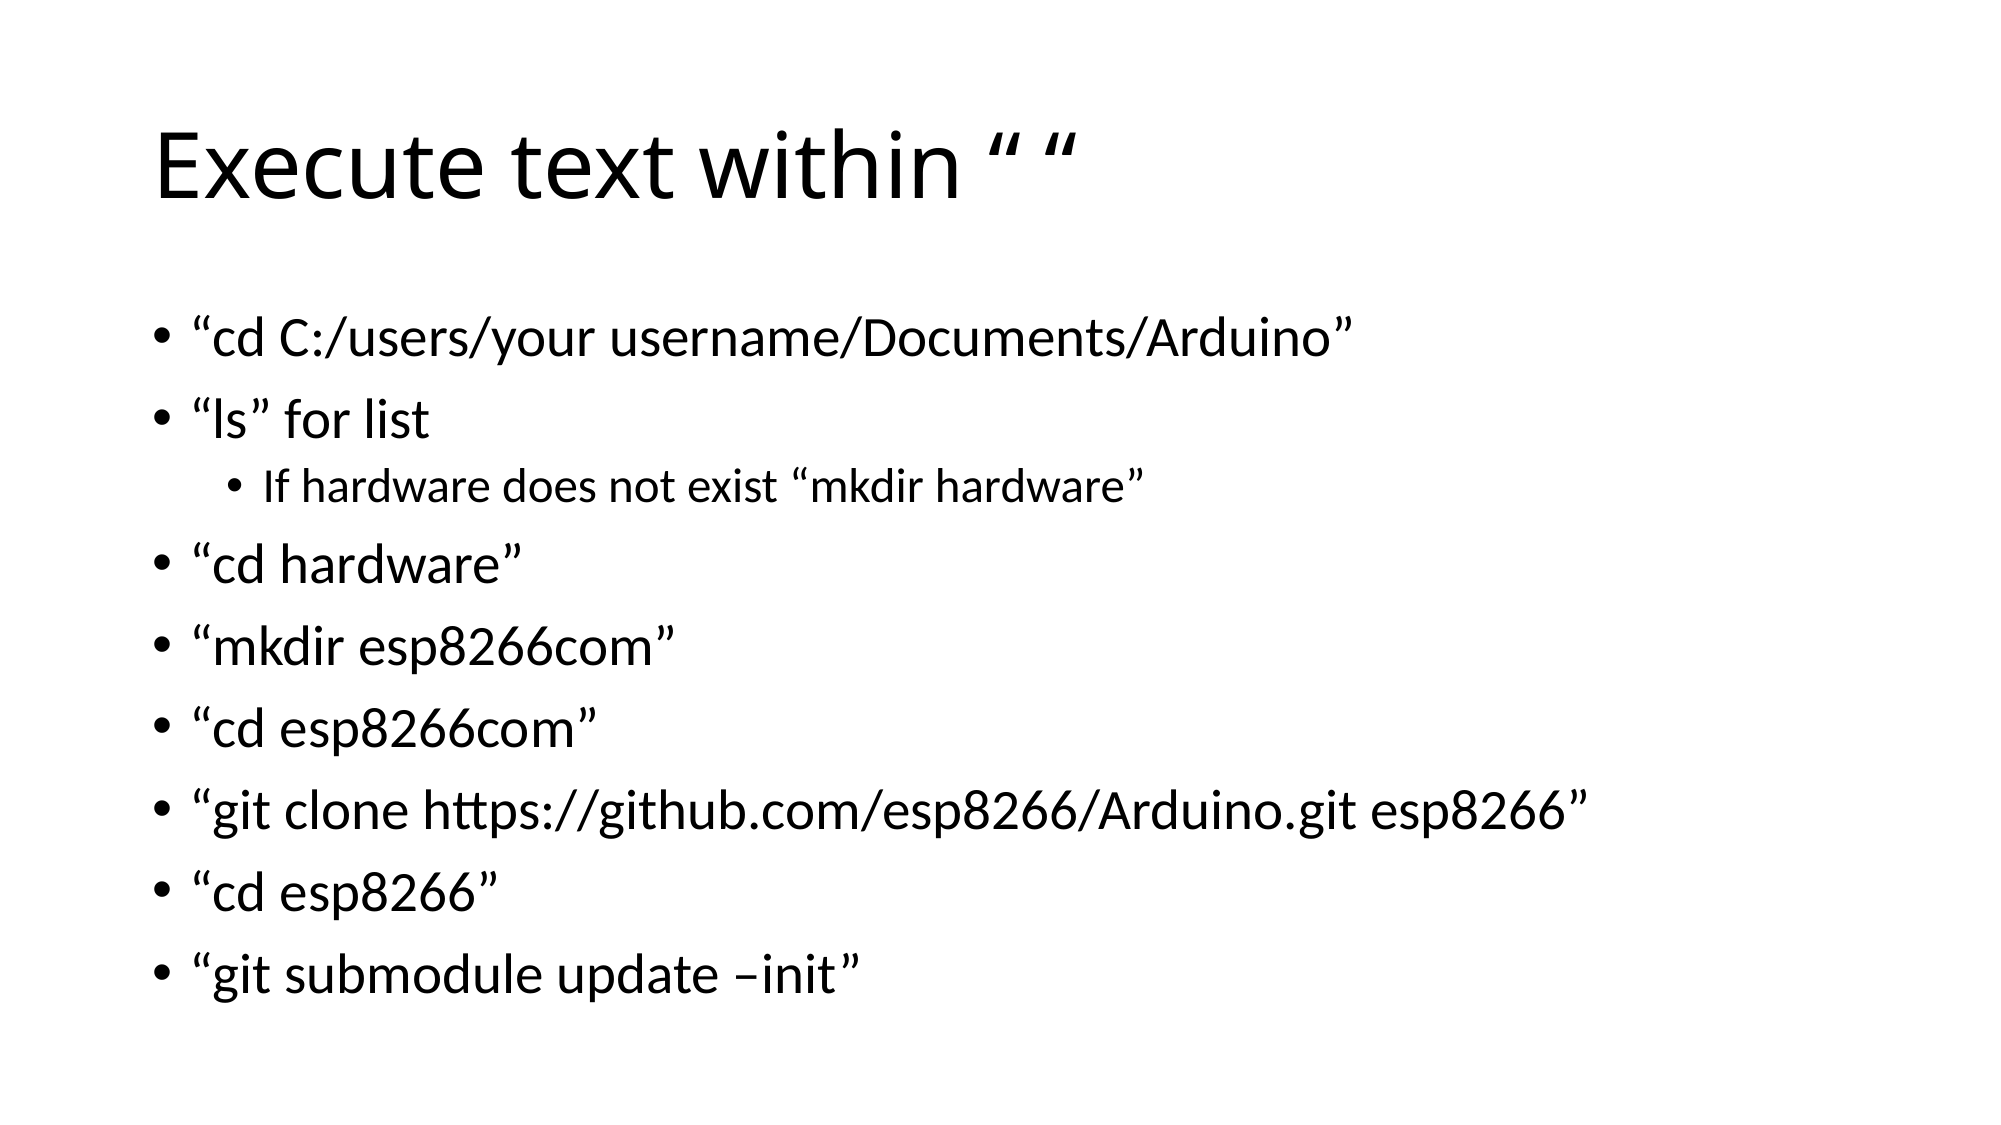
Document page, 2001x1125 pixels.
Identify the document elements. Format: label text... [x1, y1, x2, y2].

list “cd C:/users/your username/Documents/Arduino” “ls” for list If hardware does not exist “mkdir hardware” “cd hardware” “mkdir esp8266com” “cd esp8266com” “git clone https://github.com/esp8266/Arduino.git esp8266” “cd esp8266” “git submodule update –init” [137, 299, 1863, 1014]
title Execute text within “ “ [137, 59, 1863, 278]
